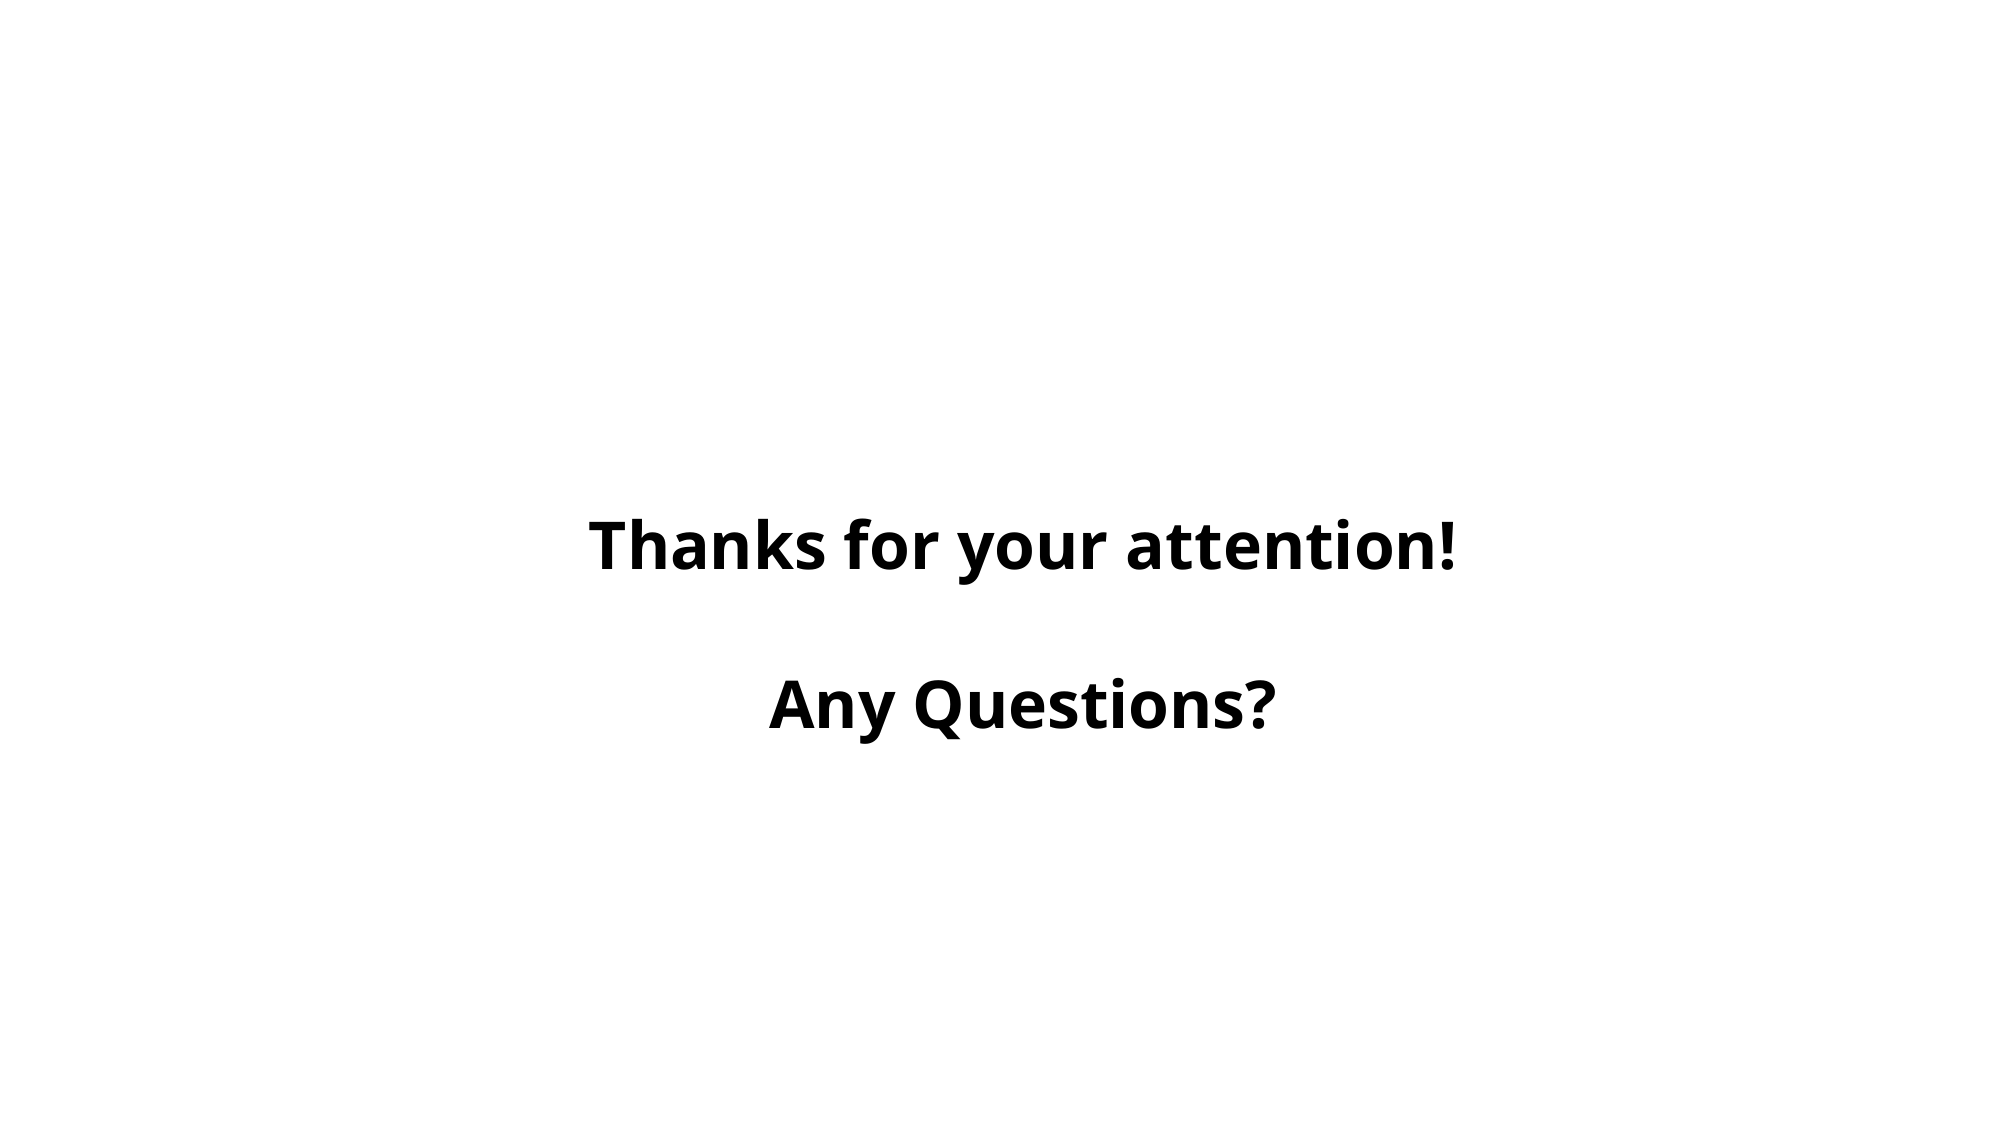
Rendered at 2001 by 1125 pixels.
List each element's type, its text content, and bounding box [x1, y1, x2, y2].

title Thanks for your attention! Any Questions? [160, 416, 1886, 750]
